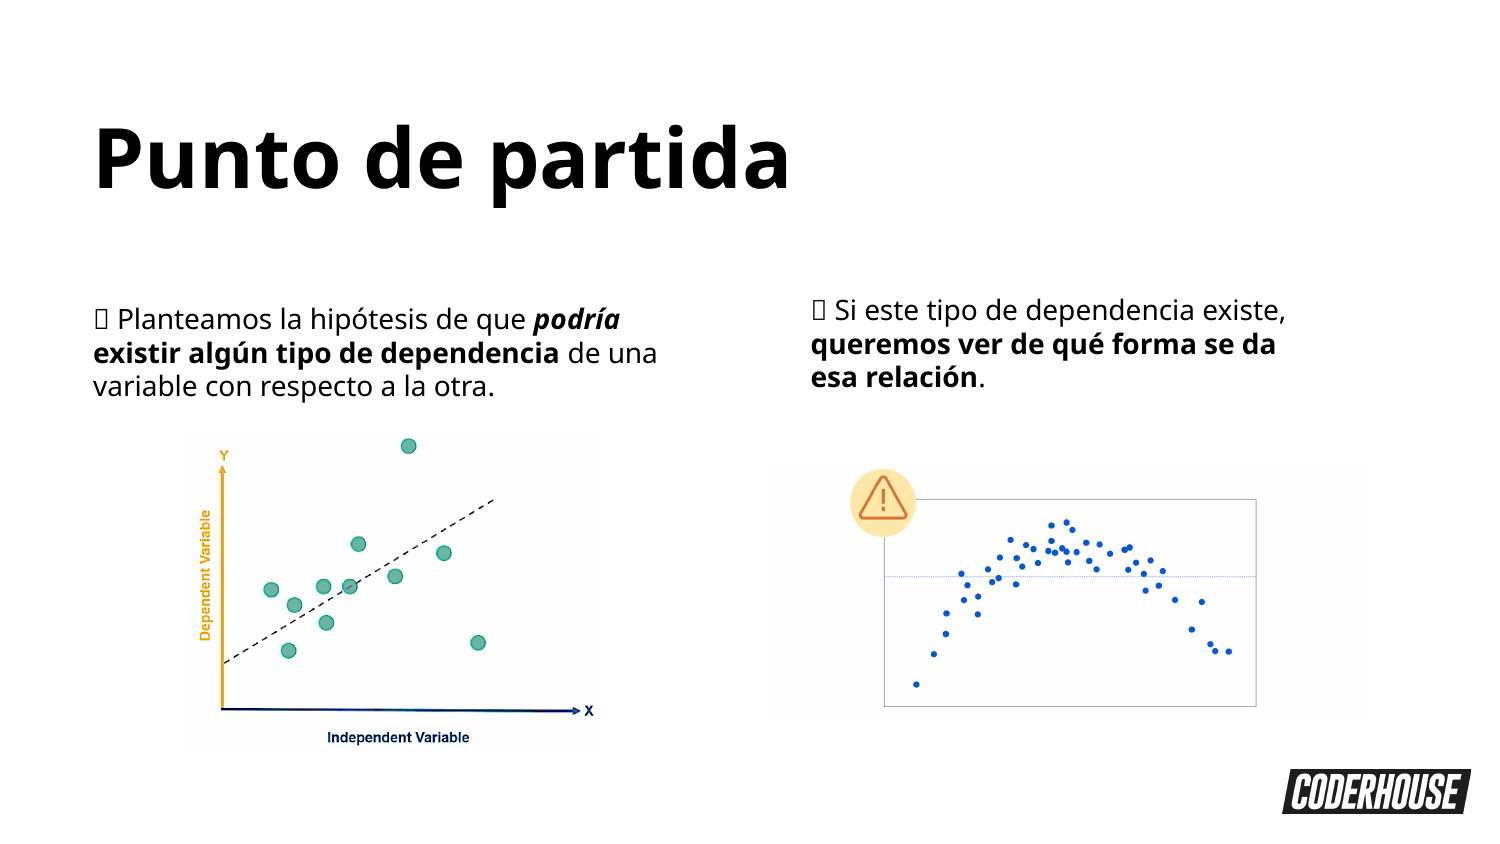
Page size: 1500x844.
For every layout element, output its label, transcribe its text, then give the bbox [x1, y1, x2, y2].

text_box 🧐 Si este tipo de dependencia existe, queremos ver de qué forma se da esa relación. [795, 222, 1345, 409]
text_box Punto de partida [77, 101, 1414, 222]
picture [772, 464, 1368, 719]
text_box 🔎 Planteamos la hipótesis de que podría existir algún tipo de dependencia de una variable con respecto a la otra. [78, 286, 708, 418]
picture [1281, 769, 1471, 814]
picture [189, 433, 597, 750]
